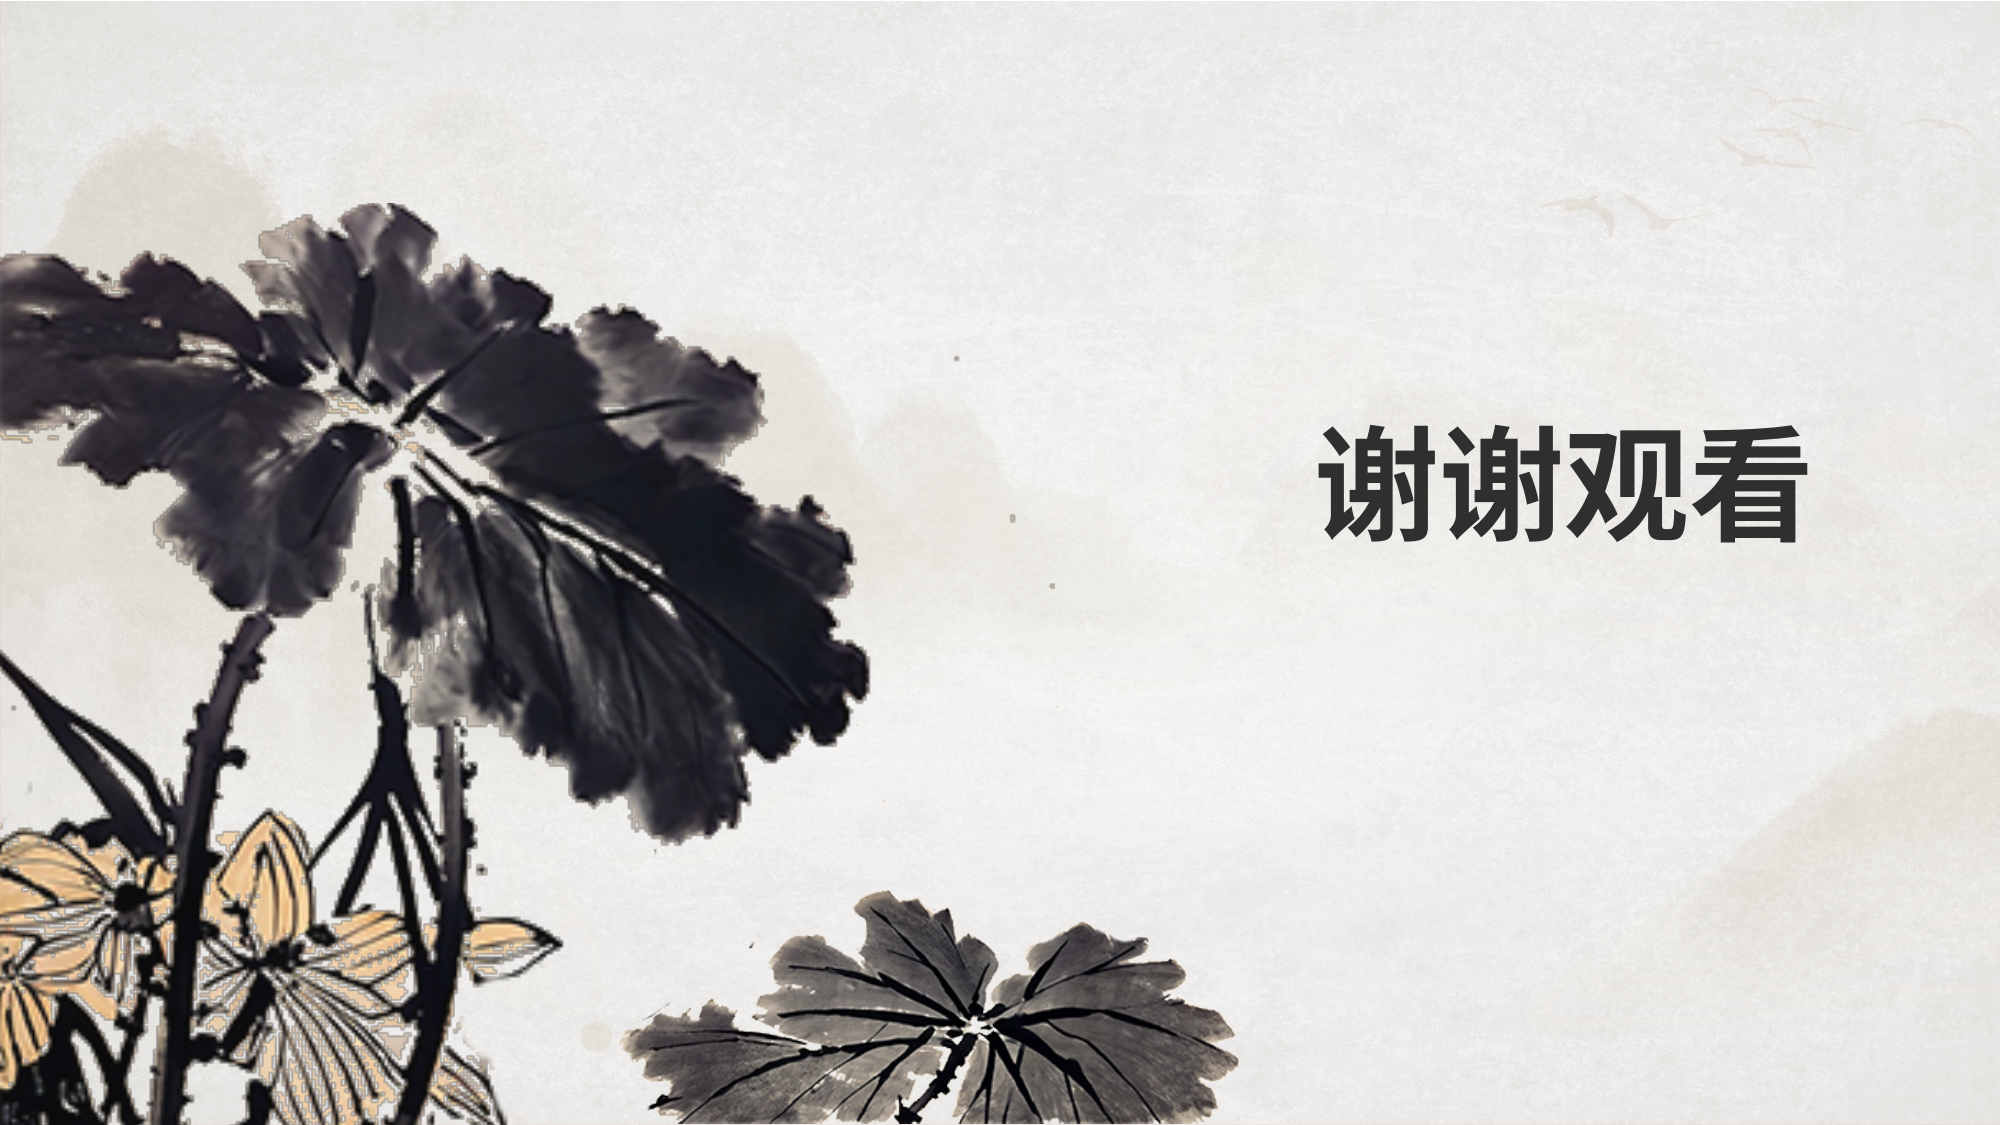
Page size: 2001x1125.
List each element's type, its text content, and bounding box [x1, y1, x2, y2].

title 谢谢观看 [964, 185, 1830, 564]
picture [0, 1, 2000, 1125]
